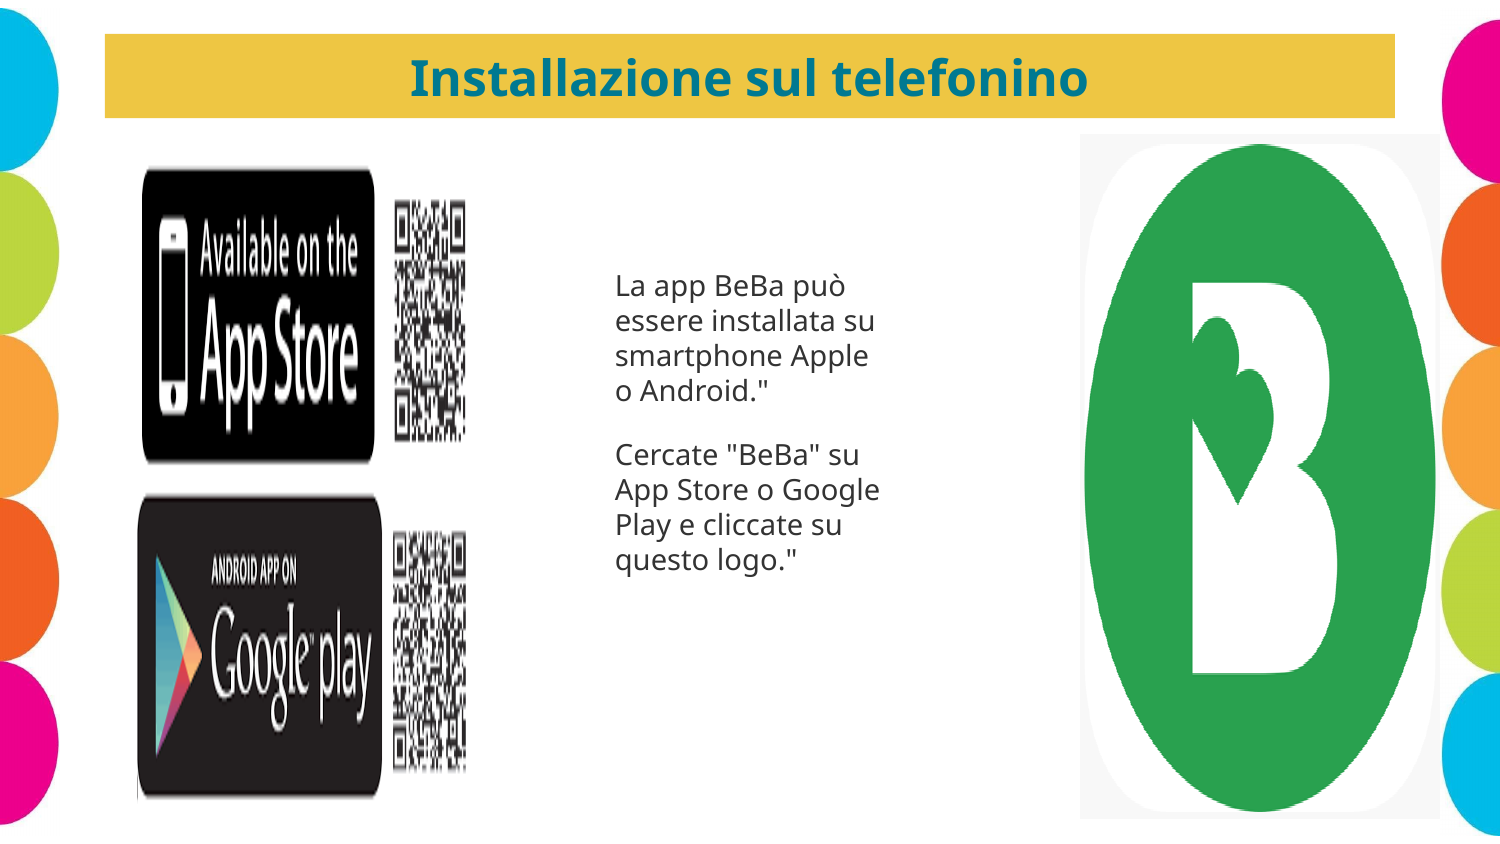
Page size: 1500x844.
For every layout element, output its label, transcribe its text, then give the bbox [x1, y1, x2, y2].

text_box La app BeBa può essere installata su smartphone Apple o Android." [599, 253, 900, 421]
text_box Installazione sul telefonino [119, 42, 1380, 110]
text_box Cercate "BeBa" su App Store o Google Play e cliccate su questo logo." [599, 421, 900, 591]
picture [1079, 8, 1500, 836]
picture [0, 8, 60, 836]
picture [119, 134, 480, 819]
text_box [104, 33, 1395, 119]
